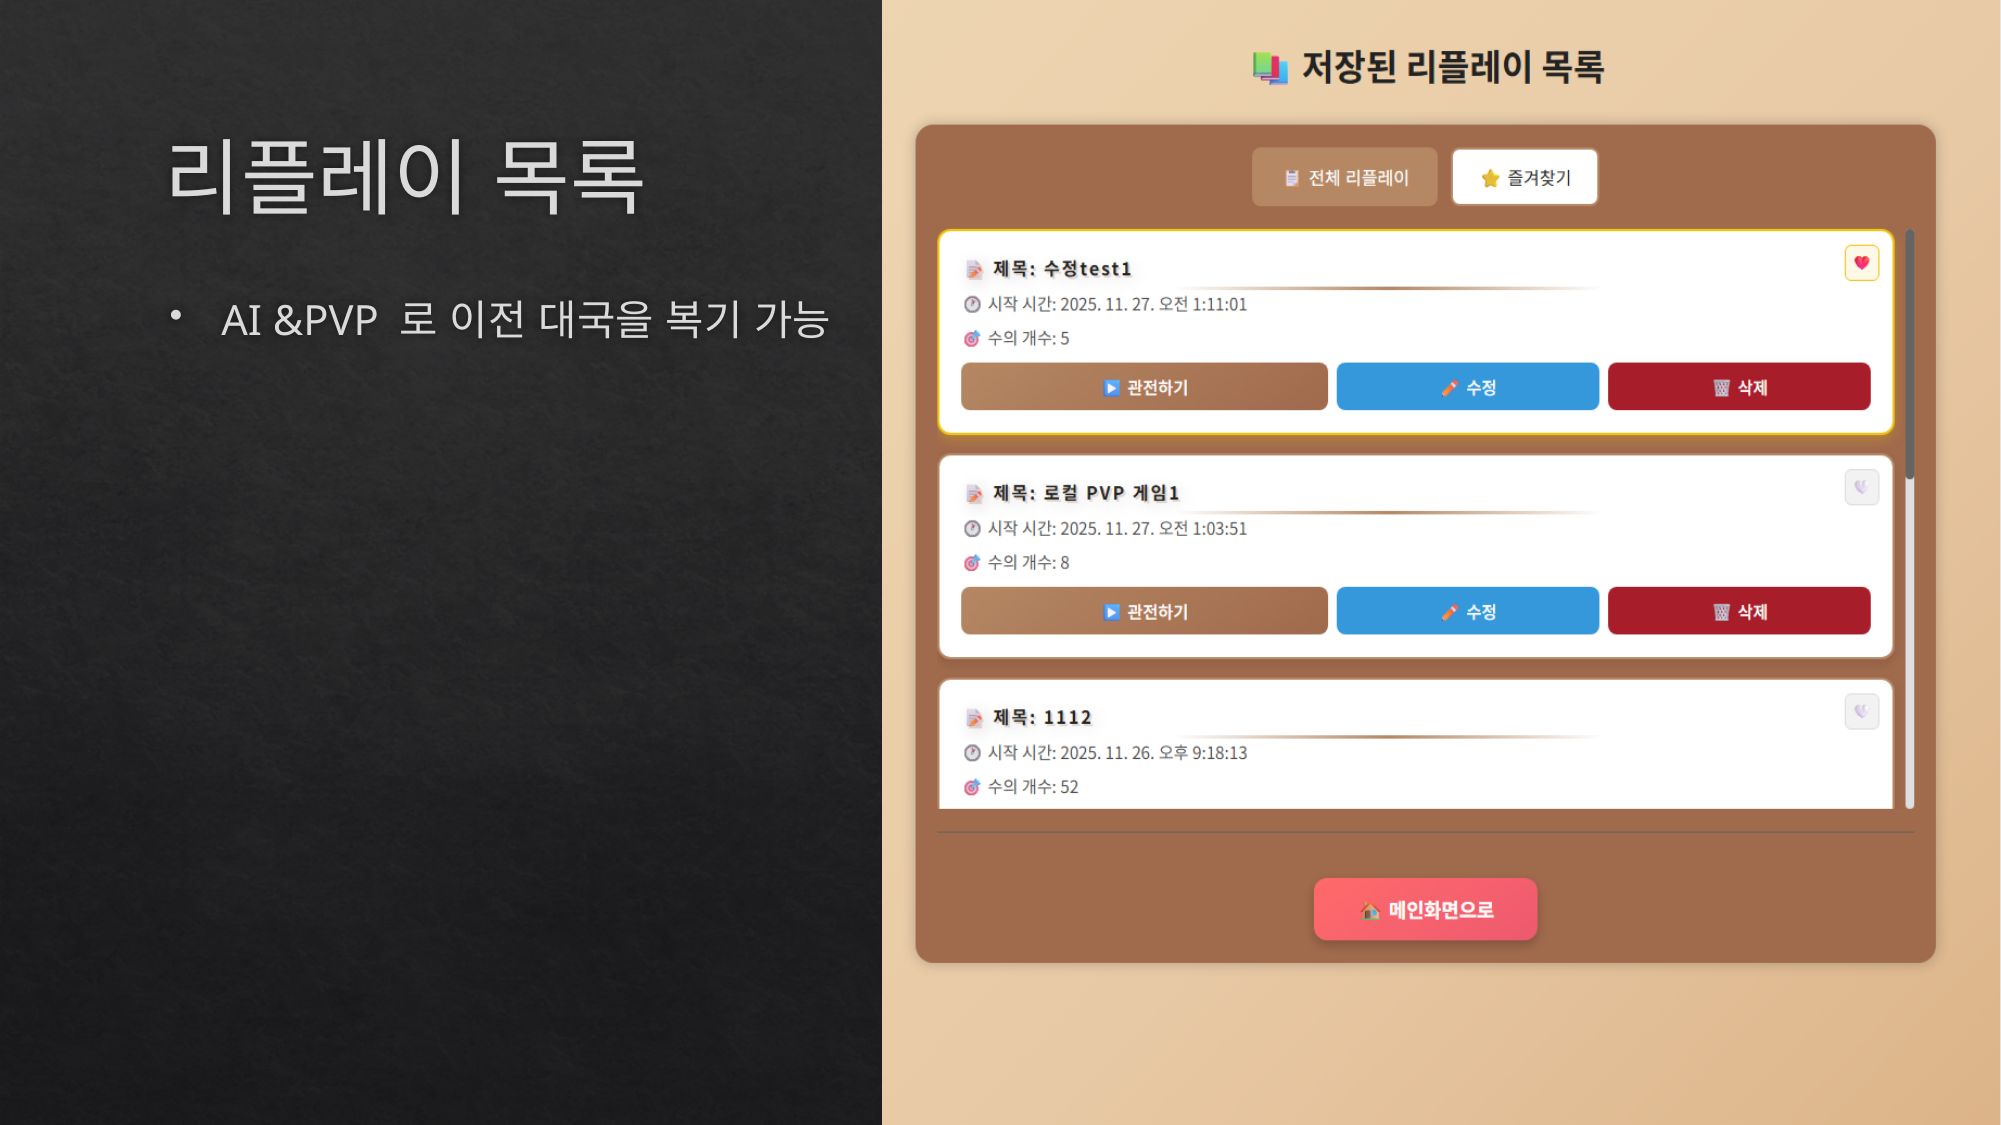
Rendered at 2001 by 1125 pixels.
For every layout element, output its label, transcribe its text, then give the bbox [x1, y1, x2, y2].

picture [881, 0, 2000, 1125]
list AI &PVP 로 이전 대국을 복기 가능 [149, 286, 874, 952]
title 리플레이 목록 [149, 95, 874, 255]
